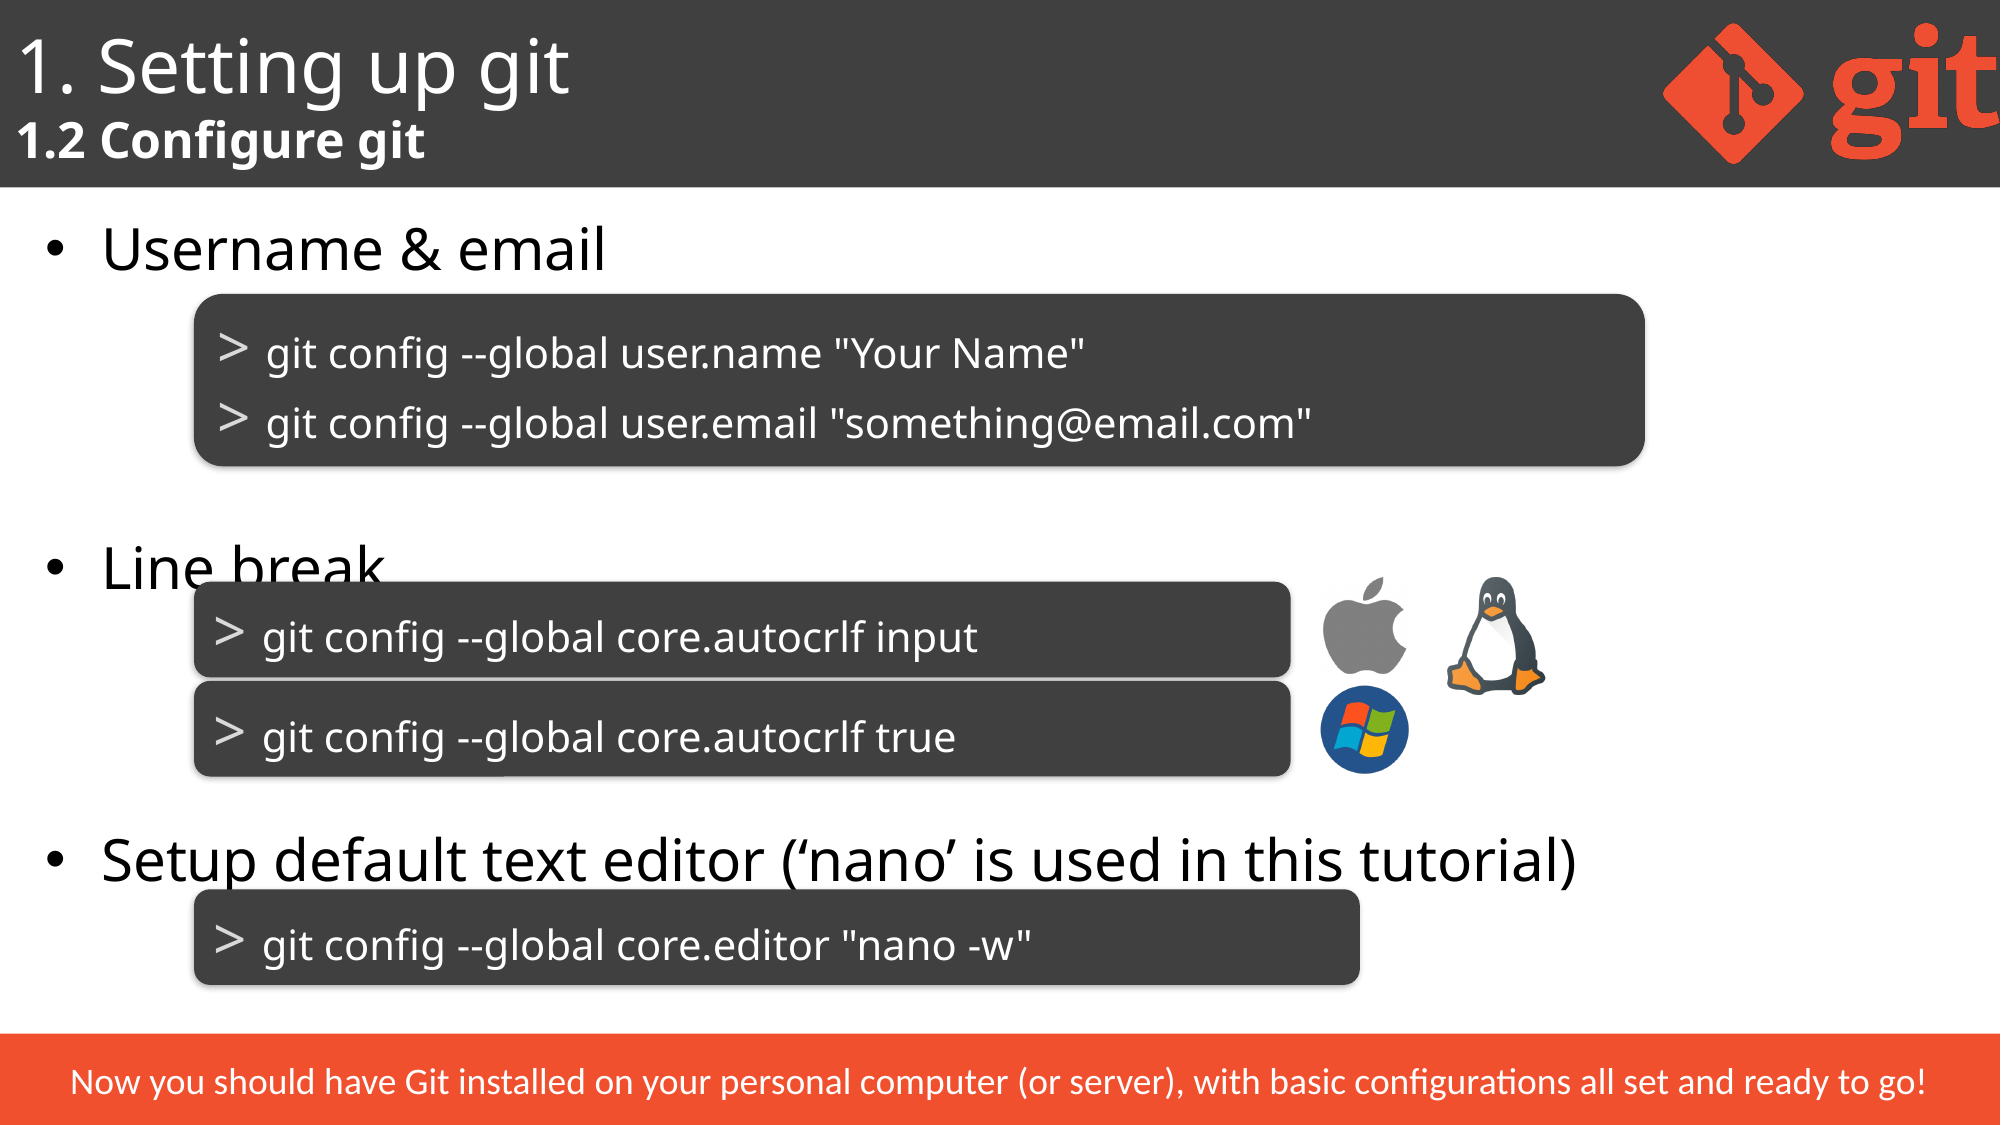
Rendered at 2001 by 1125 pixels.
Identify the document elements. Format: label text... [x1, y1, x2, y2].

title 1. Setting up git 1.2 Configure git [0, 0, 2000, 188]
text_box > git config --global user.name "Your Name" > git config --global user.email "something@email.com" [193, 293, 1646, 468]
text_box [193, 577, 1556, 779]
text_box > git config --global core.editor "nano -w" [193, 888, 1361, 986]
list Username & email Line break Setup default text editor (‘nano’ is used in this tutorial) [30, 204, 1969, 1005]
picture [1663, 23, 2000, 165]
text_box Now you should have Git installed on your personal computer (or server), with basic configurations all set and ready to go! [0, 1033, 2000, 1125]
